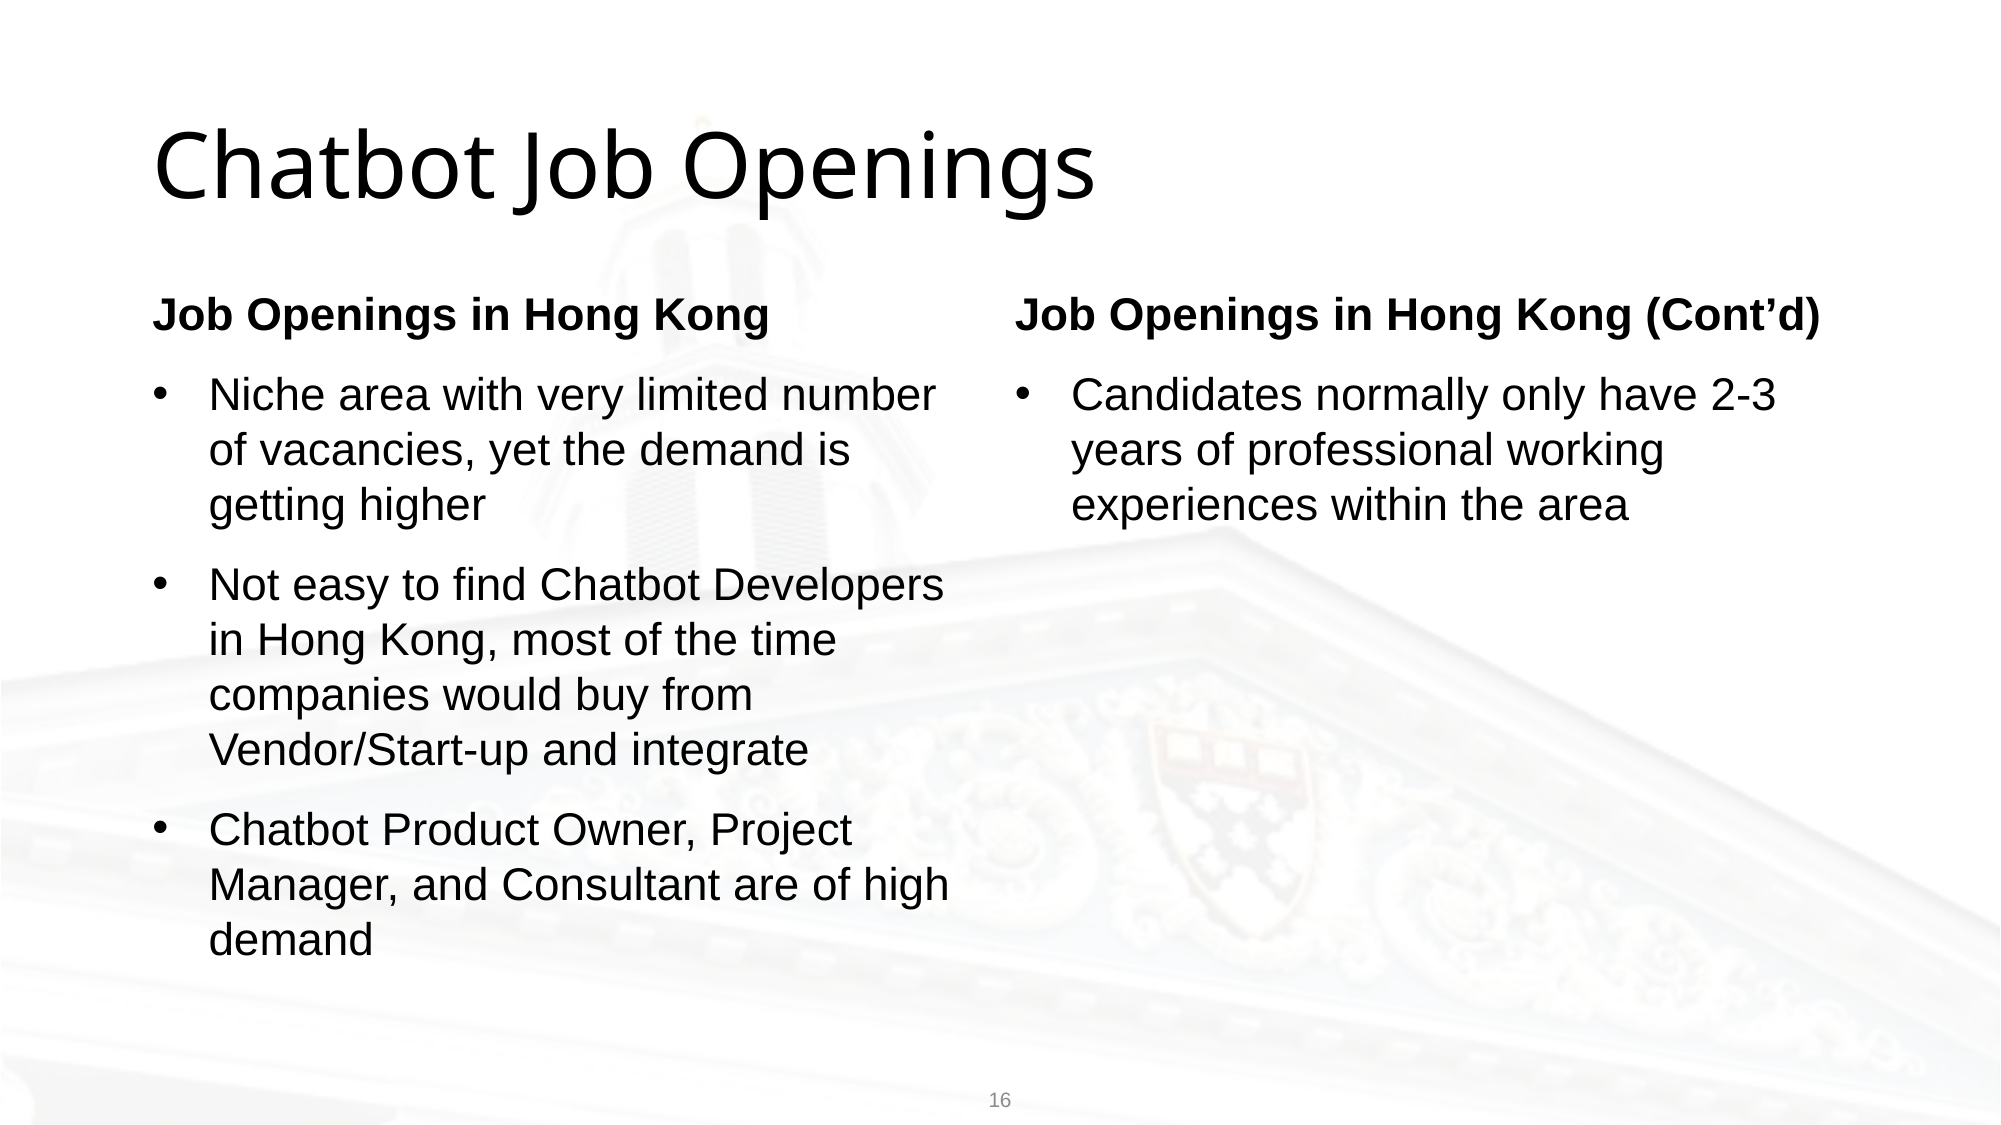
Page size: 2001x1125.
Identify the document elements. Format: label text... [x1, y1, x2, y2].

title Chatbot Job Openings [137, 59, 1863, 277]
text_box Job Openings in Hong Kong Niche area with very limited number of vacancies, yet the demand is getting higher Not easy to find Chatbot Developers in Hong Kong, most of the time companies would buy from Vendor/Start-up and integrate Chatbot Product Owner, Project Manager, and Consultant are of high demand [137, 277, 999, 1066]
text_box Job Openings in Hong Kong (Cont’d) Candidates normally only have 2-3 years of professional working experiences within the area [999, 277, 1863, 1066]
slide_number 16 [774, 1066, 1225, 1125]
